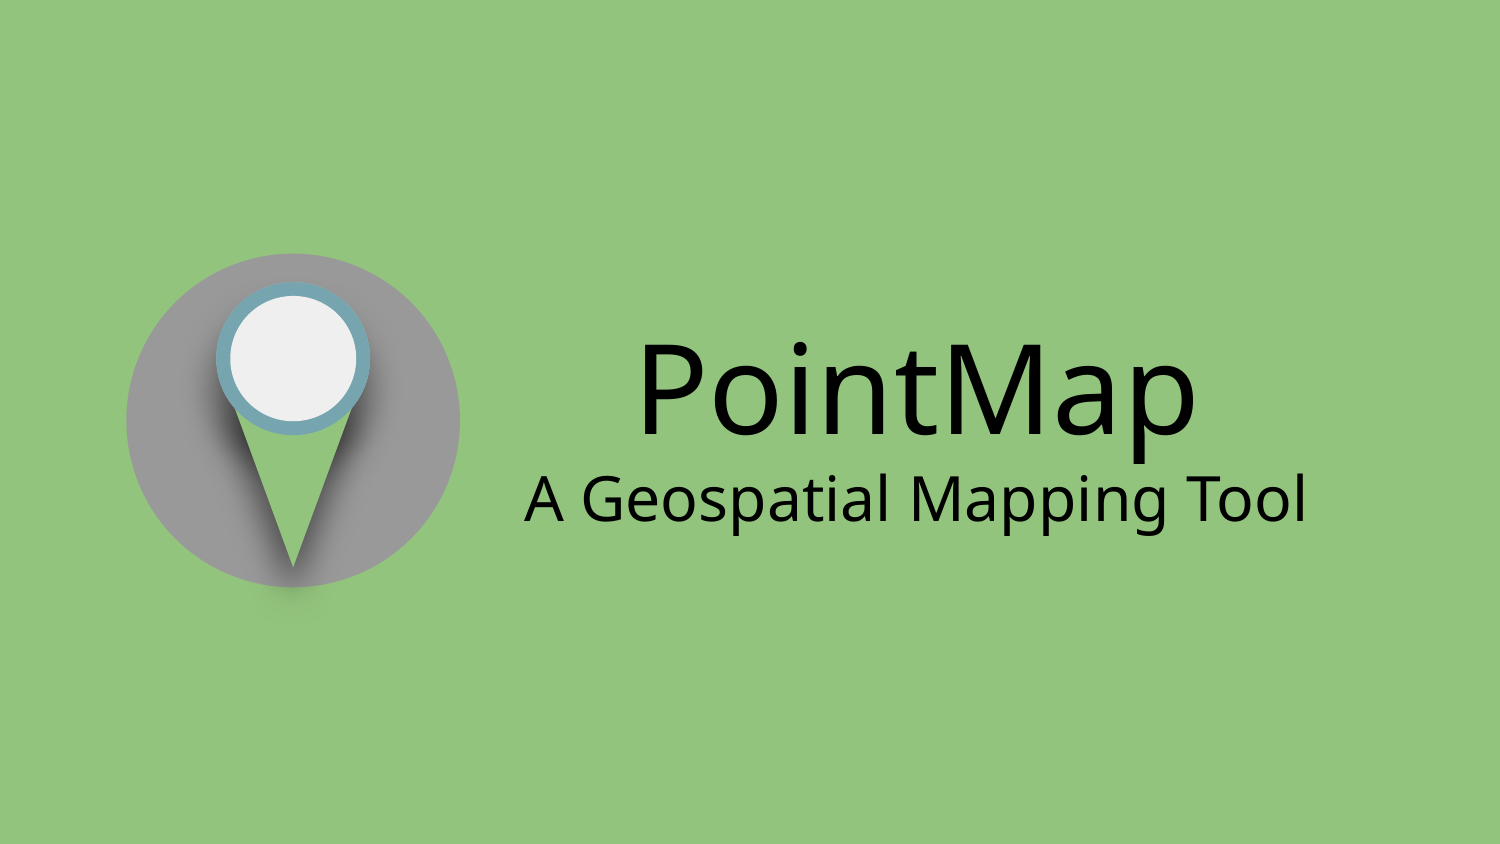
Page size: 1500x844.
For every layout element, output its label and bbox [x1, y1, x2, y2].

text_box [126, 223, 1374, 621]
